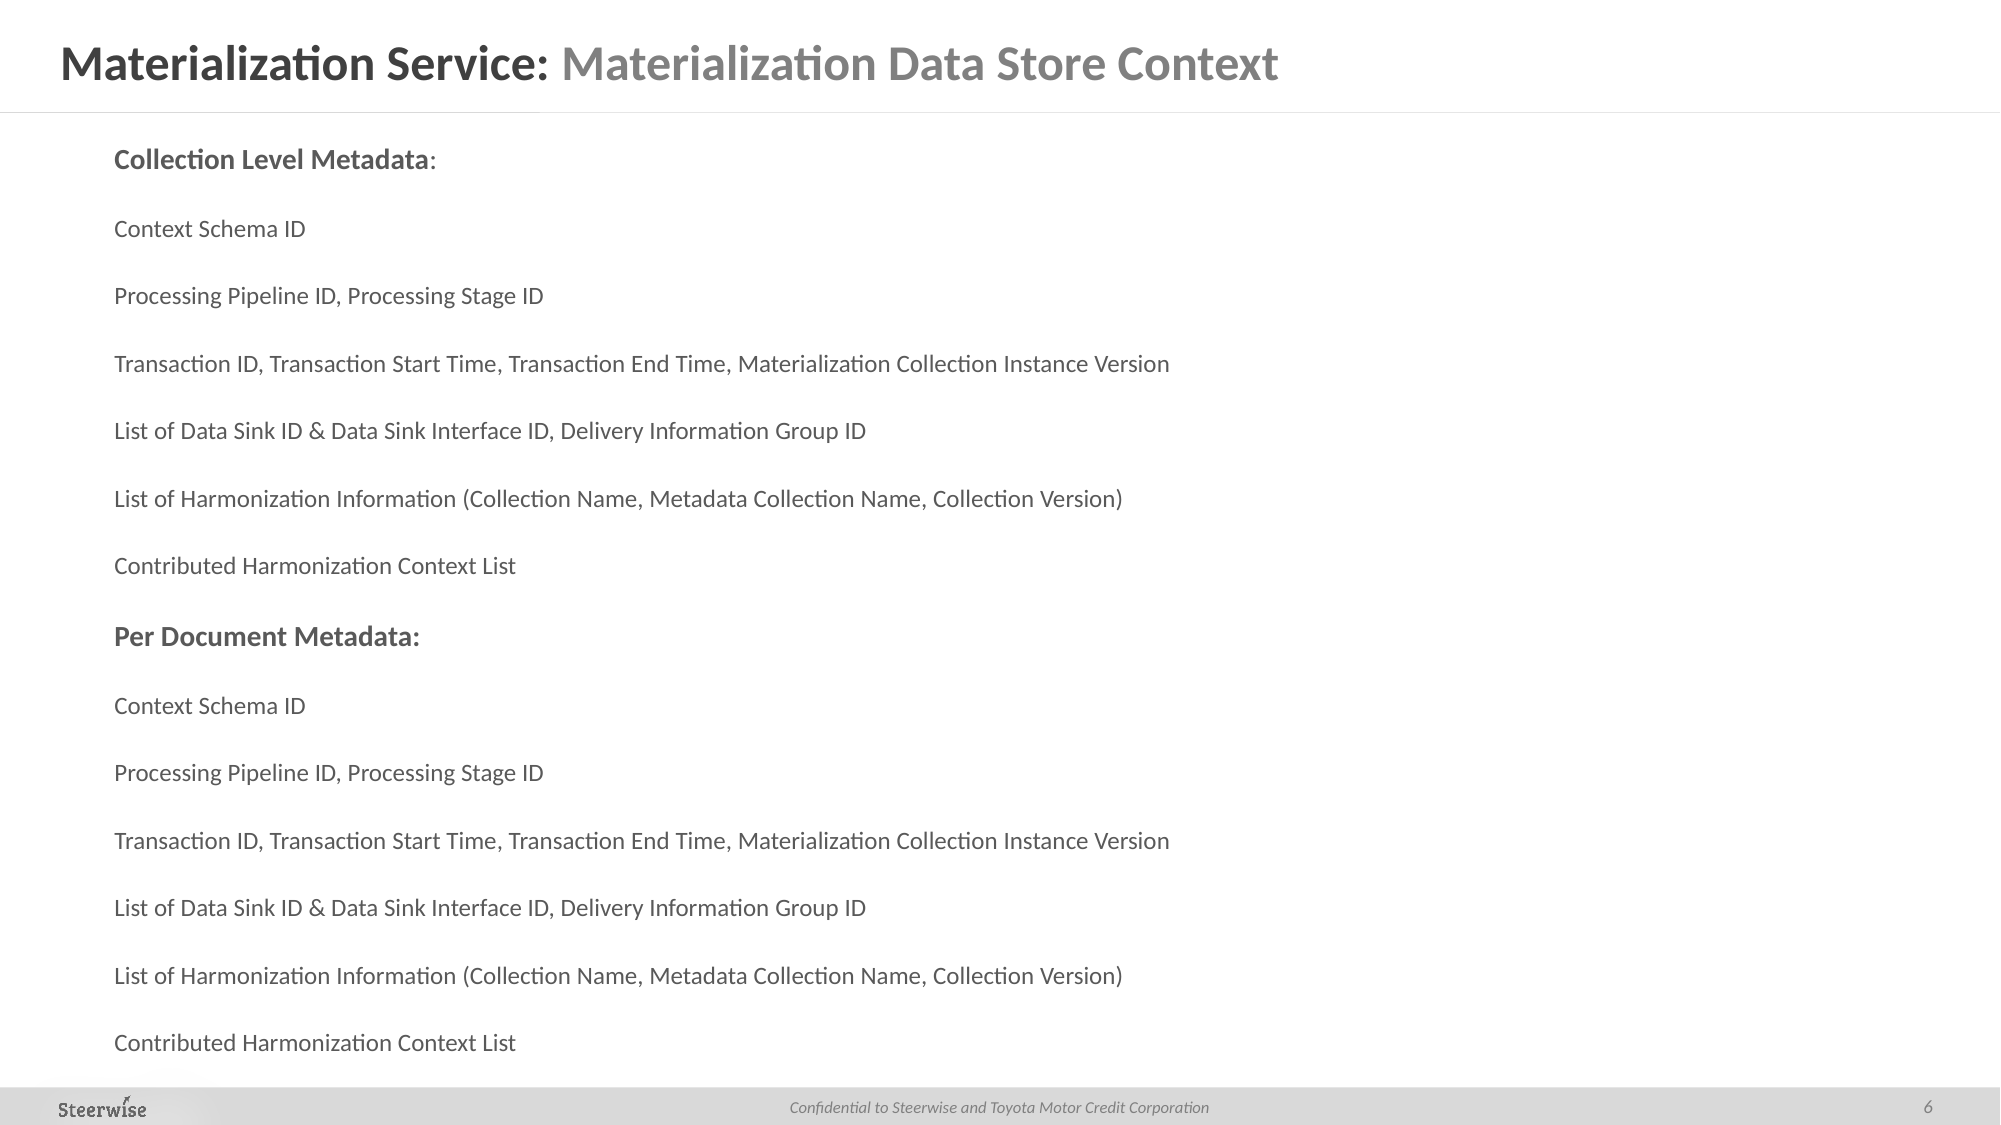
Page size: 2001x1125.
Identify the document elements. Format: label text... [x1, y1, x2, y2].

picture [53, 1089, 151, 1122]
text_box Collection Level Metadata: Context Schema ID Processing Pipeline ID, Processing Stage ID Transaction ID, Transaction Start Time, Transaction End Time, Materialization Collection Instance Version List of Data Sink ID & Data Sink Interface ID, Delivery Information Group ID List of Harmonization Information (Collection Name, Metadata Collection Name, Collection Version) Contributed Harmonization Context List Per Document Metadata: Context Schema ID Processing Pipeline ID, Processing Stage ID Transaction ID, Transaction Start Time, Transaction End Time, Materialization Collection Instance Version List of Data Sink ID & Data Sink Interface ID, Delivery Information Group ID List of Harmonization Information (Collection Name, Metadata Collection Name, Collection Version) Contributed Harmonization Context List [52, 123, 1881, 1064]
title Materialization Service: Materialization Data Store Context [0, 23, 1999, 97]
slide_number 6 [1875, 1087, 1982, 1125]
